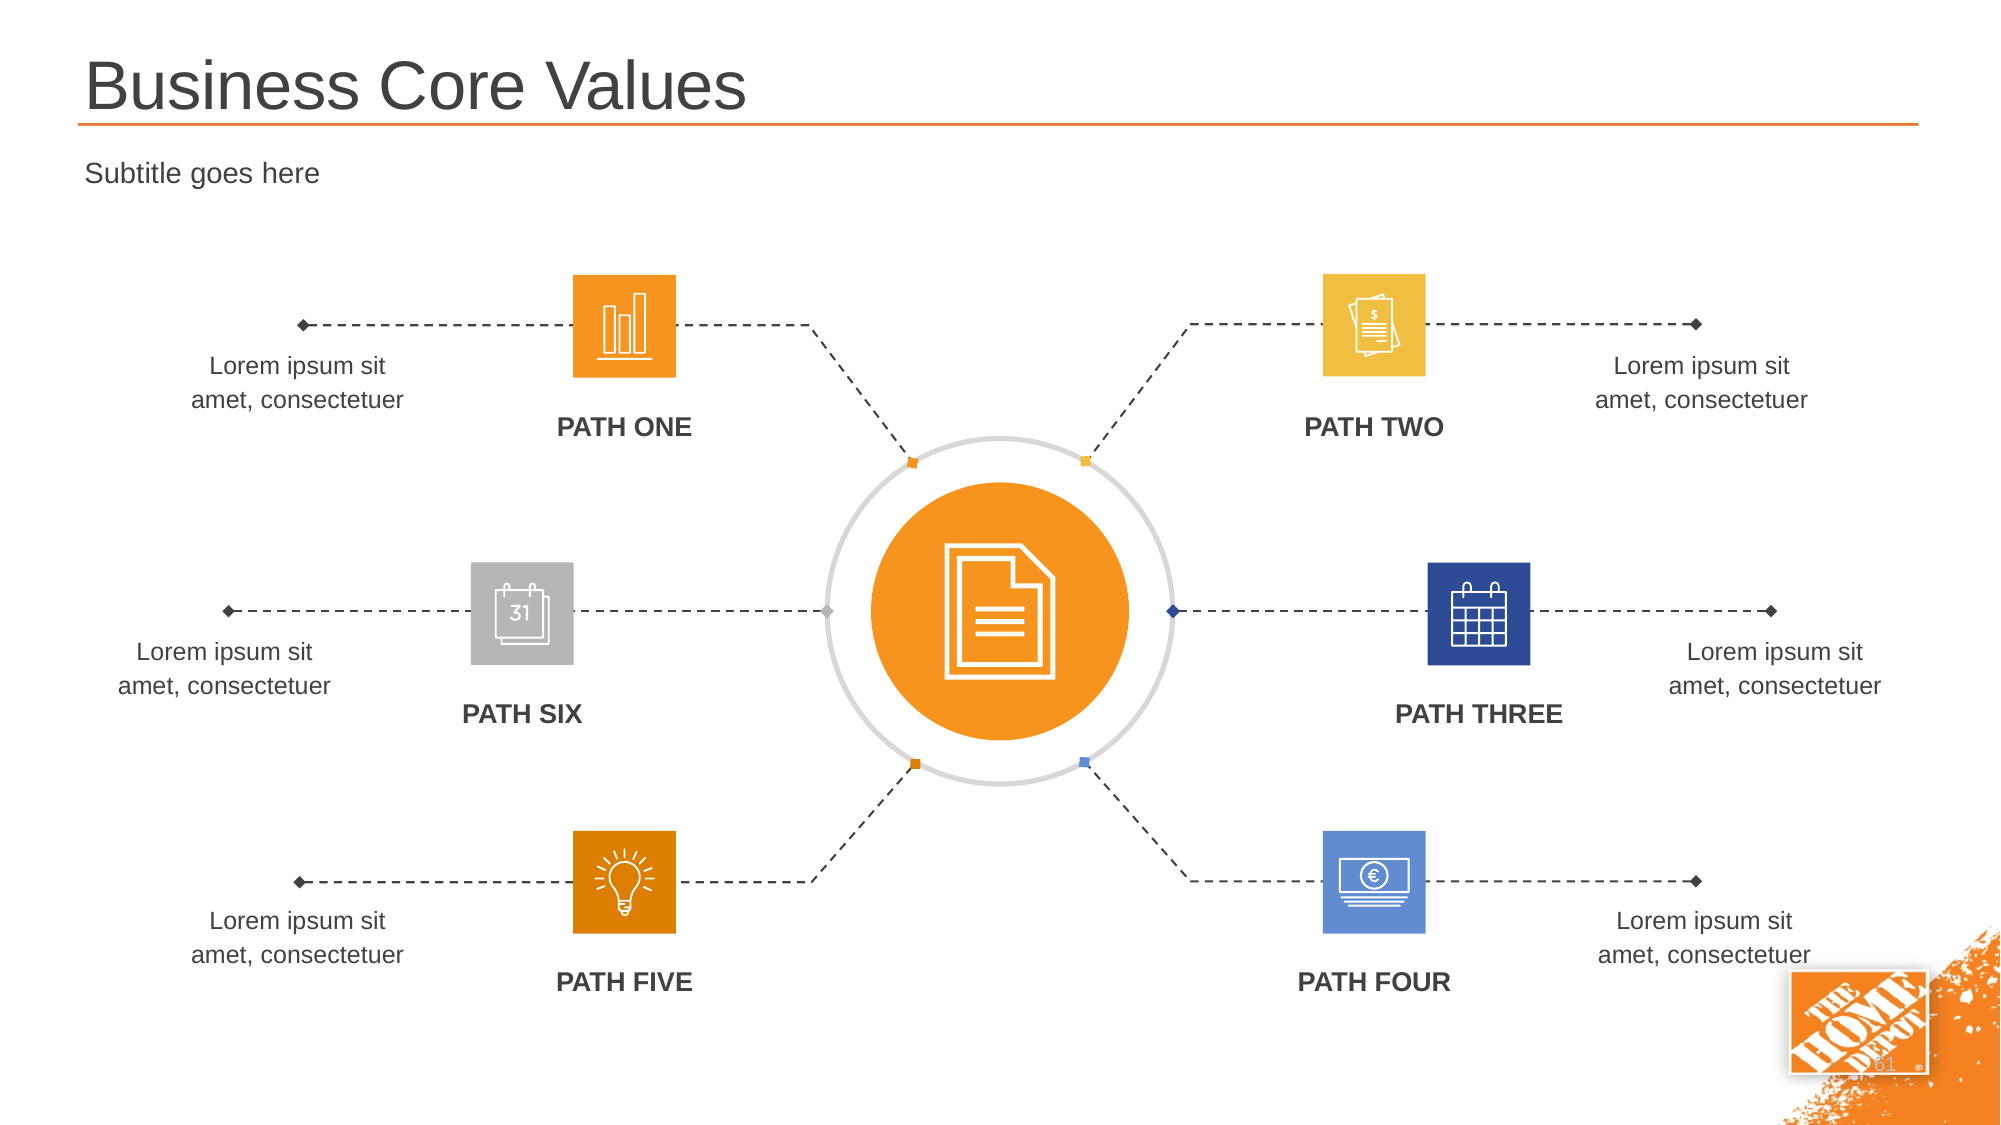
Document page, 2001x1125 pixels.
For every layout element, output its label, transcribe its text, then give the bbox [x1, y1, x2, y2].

picture [0, 0, 2000, 1125]
text_box Lorem ipsum sit amet, consectetuer [1637, 623, 1913, 707]
text_box PATH FIVE [541, 950, 708, 1004]
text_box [573, 830, 676, 934]
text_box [1166, 604, 1427, 619]
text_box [470, 562, 574, 665]
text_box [1322, 830, 1426, 934]
slide_number 61 [1835, 1033, 1912, 1094]
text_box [573, 274, 676, 378]
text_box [1078, 324, 1696, 469]
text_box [1077, 755, 1696, 882]
text_box Lorem ipsum sit amet, consectetuer [1567, 892, 1843, 976]
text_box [299, 756, 923, 883]
text_box PATH SIX [447, 682, 598, 737]
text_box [1322, 273, 1426, 377]
text_box PATH FOUR [1282, 950, 1466, 1004]
text_box Lorem ipsum sit amet, consectetuer [1696, 337, 1840, 421]
text_box PATH THREE [1380, 682, 1579, 737]
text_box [574, 604, 834, 619]
text_box Lorem ipsum sit amet, consectetuer [160, 337, 303, 421]
text_box Lorem ipsum sit amet, consectetuer [160, 892, 436, 976]
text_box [303, 325, 920, 470]
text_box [1531, 604, 1771, 619]
text_box Lorem ipsum sit amet, consectetuer [87, 623, 363, 707]
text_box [228, 604, 470, 619]
title Business Core Values [69, 33, 1894, 132]
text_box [1427, 562, 1531, 666]
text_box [827, 438, 1173, 785]
list Subtitle goes here [69, 140, 1874, 198]
